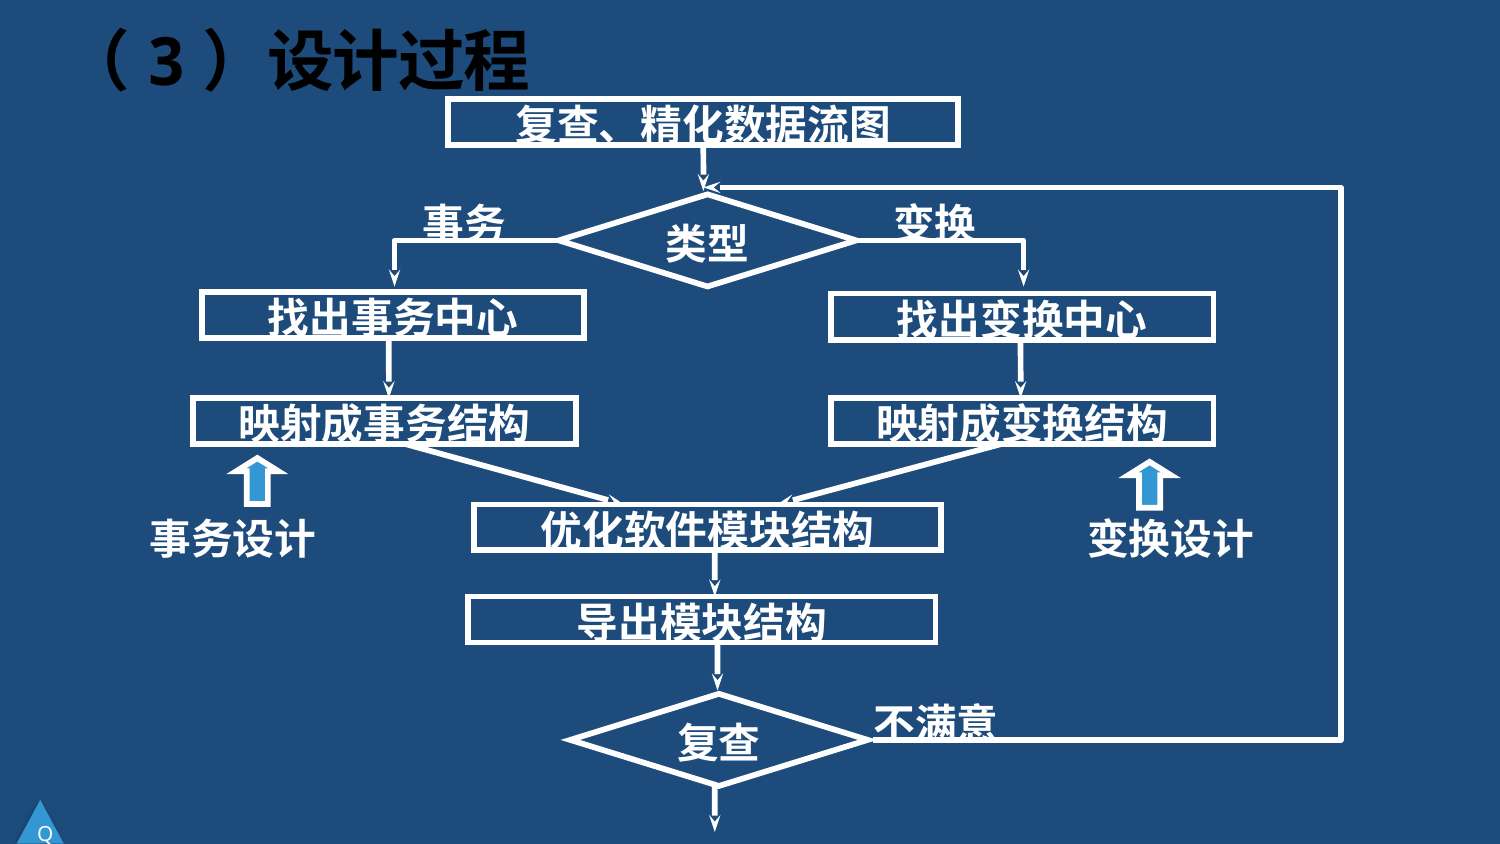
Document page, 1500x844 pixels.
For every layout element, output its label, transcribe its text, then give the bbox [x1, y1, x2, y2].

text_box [105, 98, 1342, 833]
title （3）设计过程 [63, 28, 1436, 101]
text_box Q [15, 799, 65, 844]
